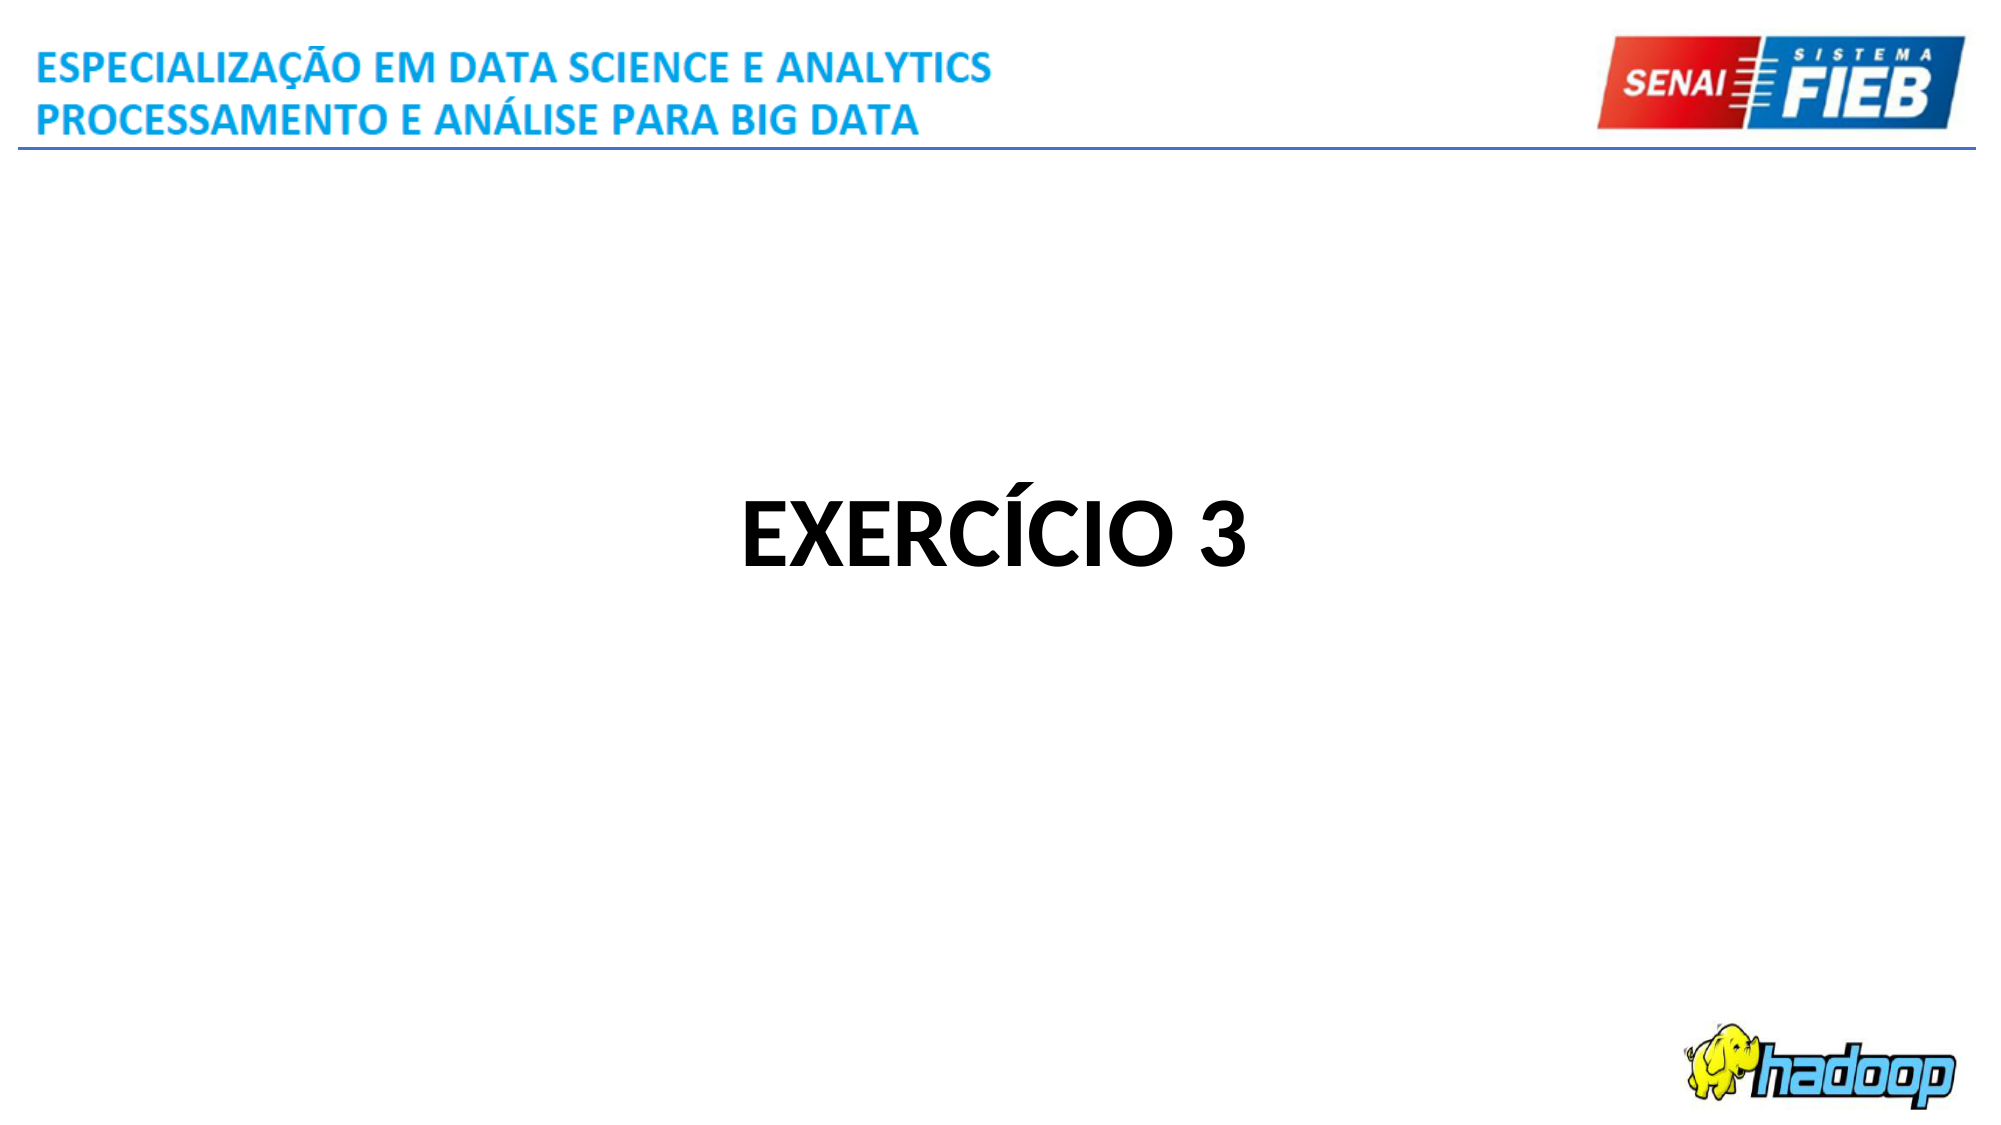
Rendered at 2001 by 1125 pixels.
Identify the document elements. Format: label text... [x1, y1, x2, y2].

picture [1680, 1018, 1961, 1114]
picture [32, 46, 995, 89]
picture [1587, 13, 1976, 145]
picture [32, 95, 922, 143]
list EXERCÍCIO 3 [132, 472, 1858, 572]
